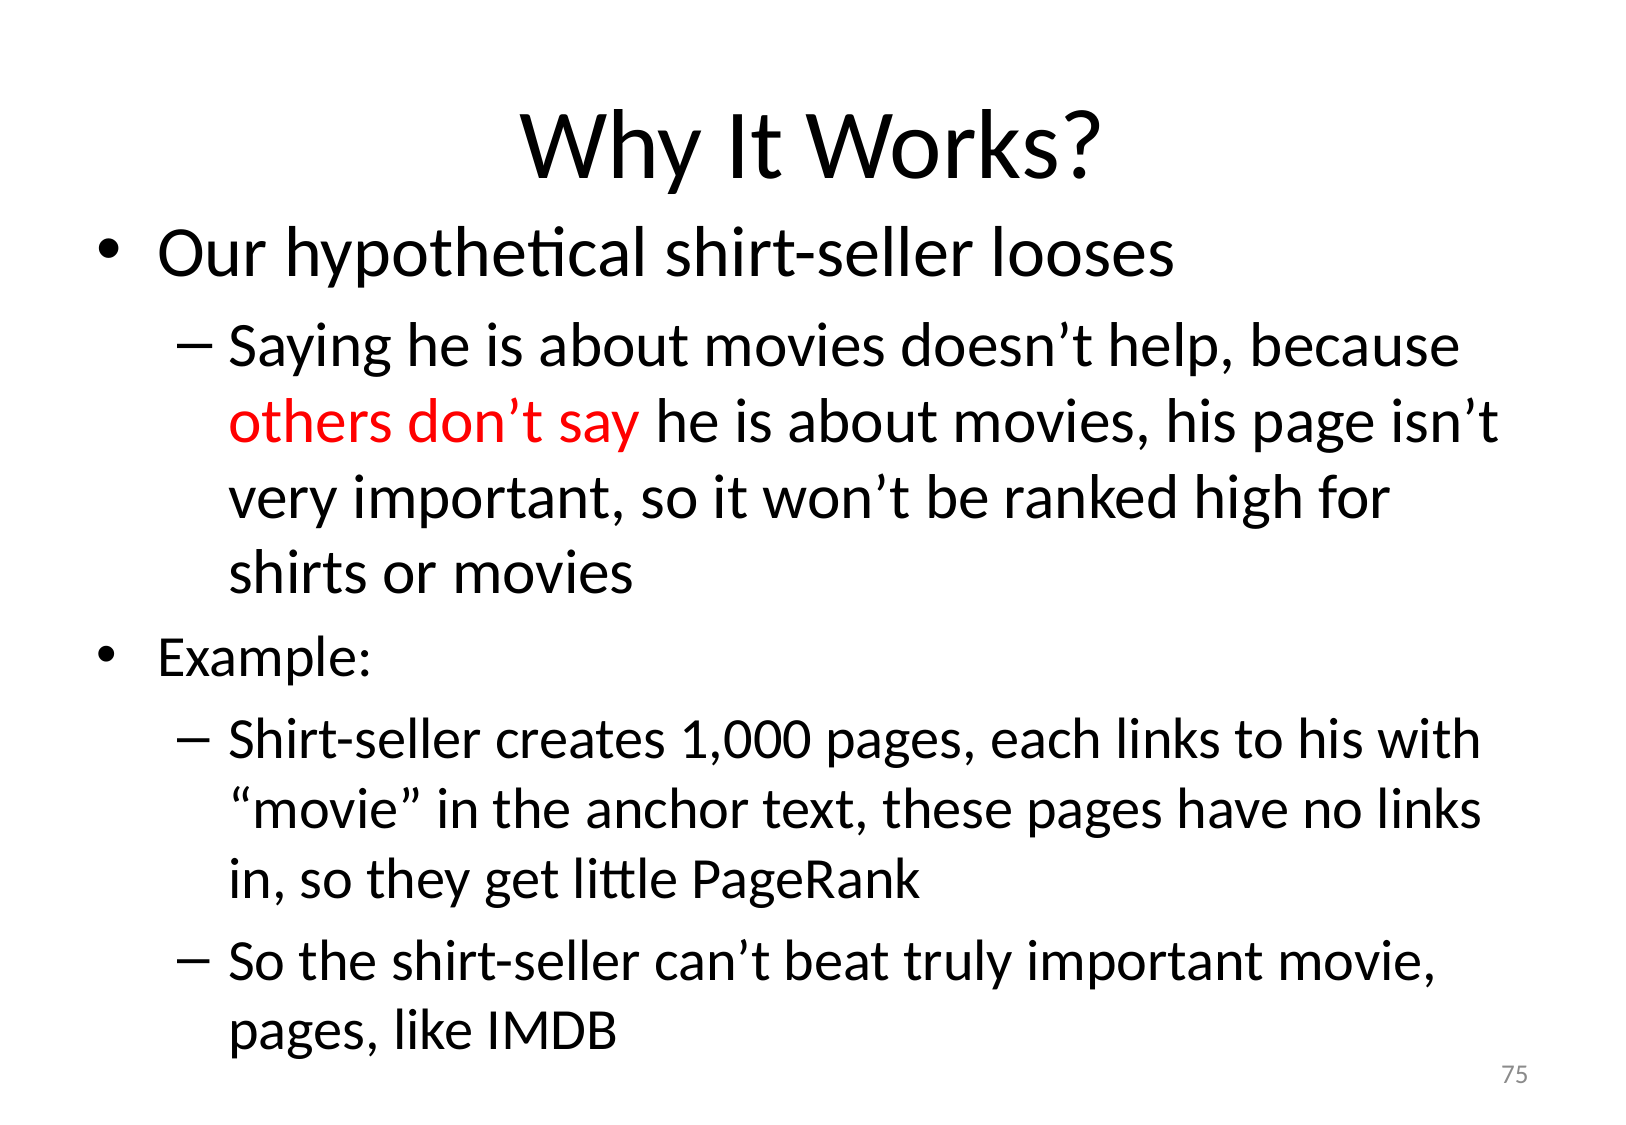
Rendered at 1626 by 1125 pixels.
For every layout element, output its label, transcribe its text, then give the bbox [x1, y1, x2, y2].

list Our hypothetical shirt-seller looses Saying he is about movies doesn’t help, because others don’t say he is about movies, his page isn’t very important, so it won’t be ranked high for shirts or movies Example: Shirt-seller creates 1,000 pages, each links to his with “movie” in the anchor text, these pages have no links in, so they get little PageRank So the shirt-seller can’t beat truly important movie, pages, like IMDB [80, 196, 1544, 1001]
slide_number 75 [1164, 1042, 1544, 1103]
title Why It Works? [80, 44, 1544, 196]
